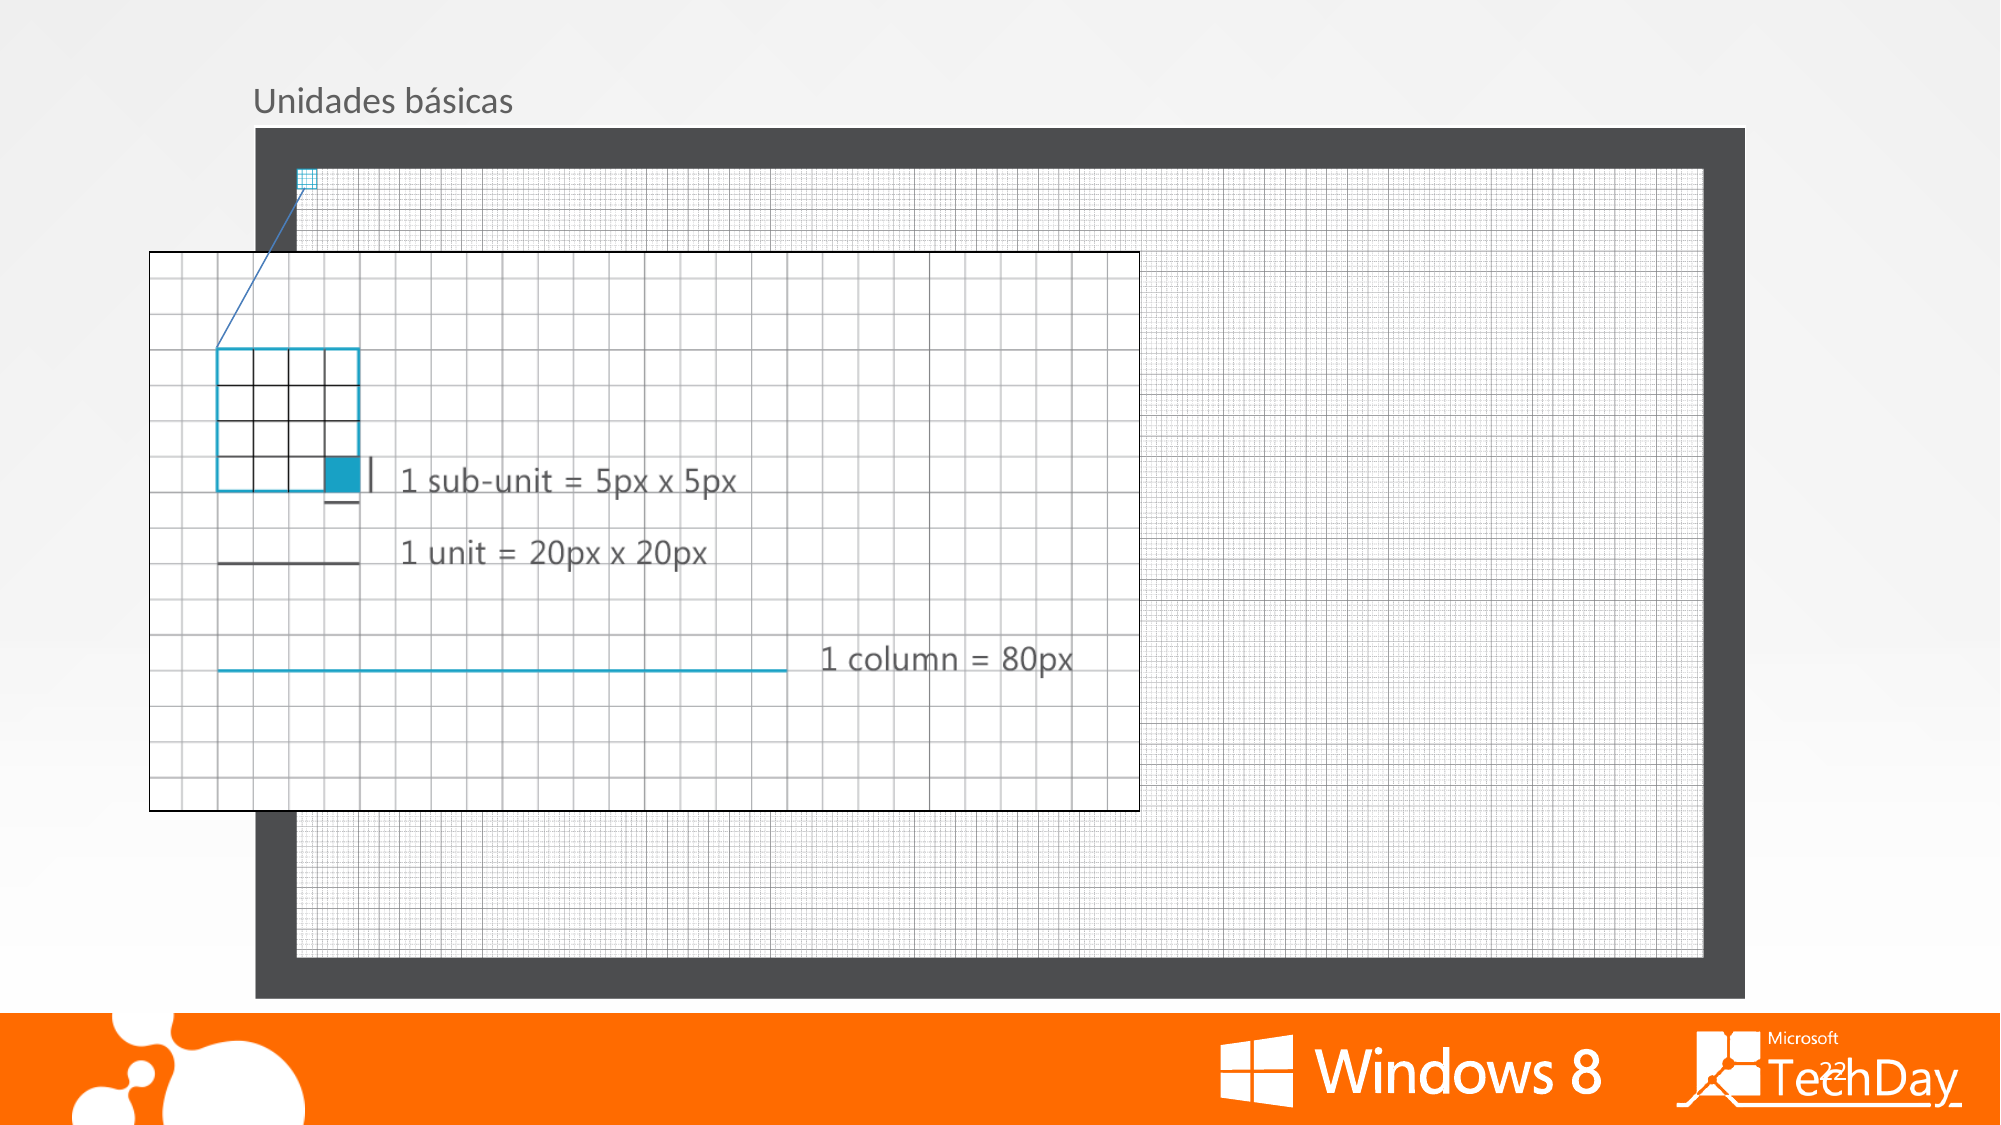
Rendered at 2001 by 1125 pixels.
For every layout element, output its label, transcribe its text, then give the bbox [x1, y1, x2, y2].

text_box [216, 187, 305, 348]
picture [72, 1013, 305, 1125]
picture [1675, 1022, 1962, 1114]
picture [149, 125, 1747, 1000]
text_box Unidades básicas [252, 76, 515, 122]
